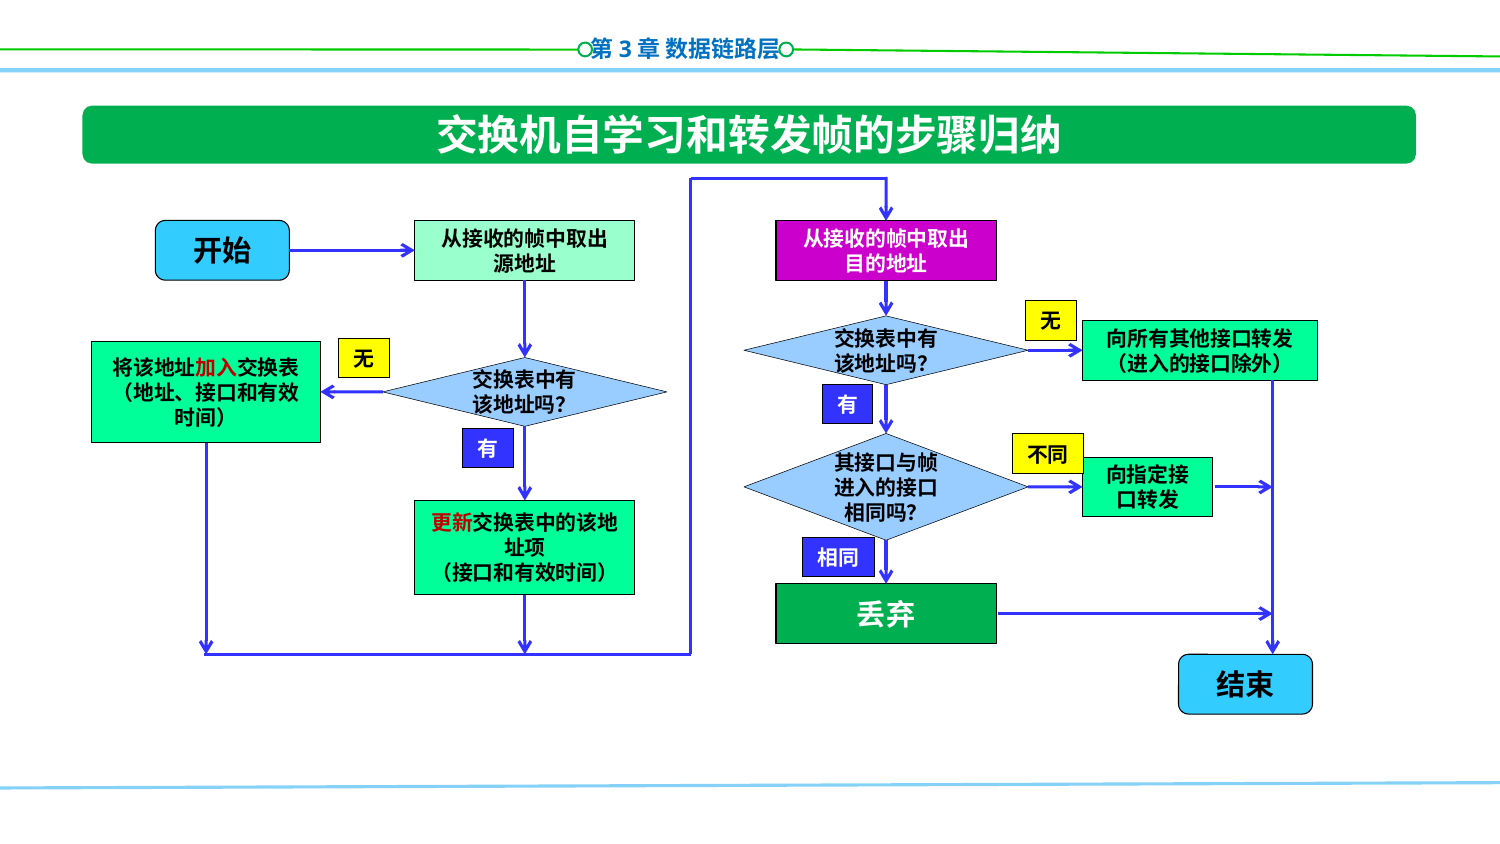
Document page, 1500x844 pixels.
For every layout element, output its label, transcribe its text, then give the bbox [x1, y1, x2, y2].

text_box [1078, 105, 1417, 164]
text_box [82, 105, 421, 164]
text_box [91, 176, 1318, 715]
text_box 交换机自学习和转发帧的步骤归纳 [421, 101, 1078, 167]
